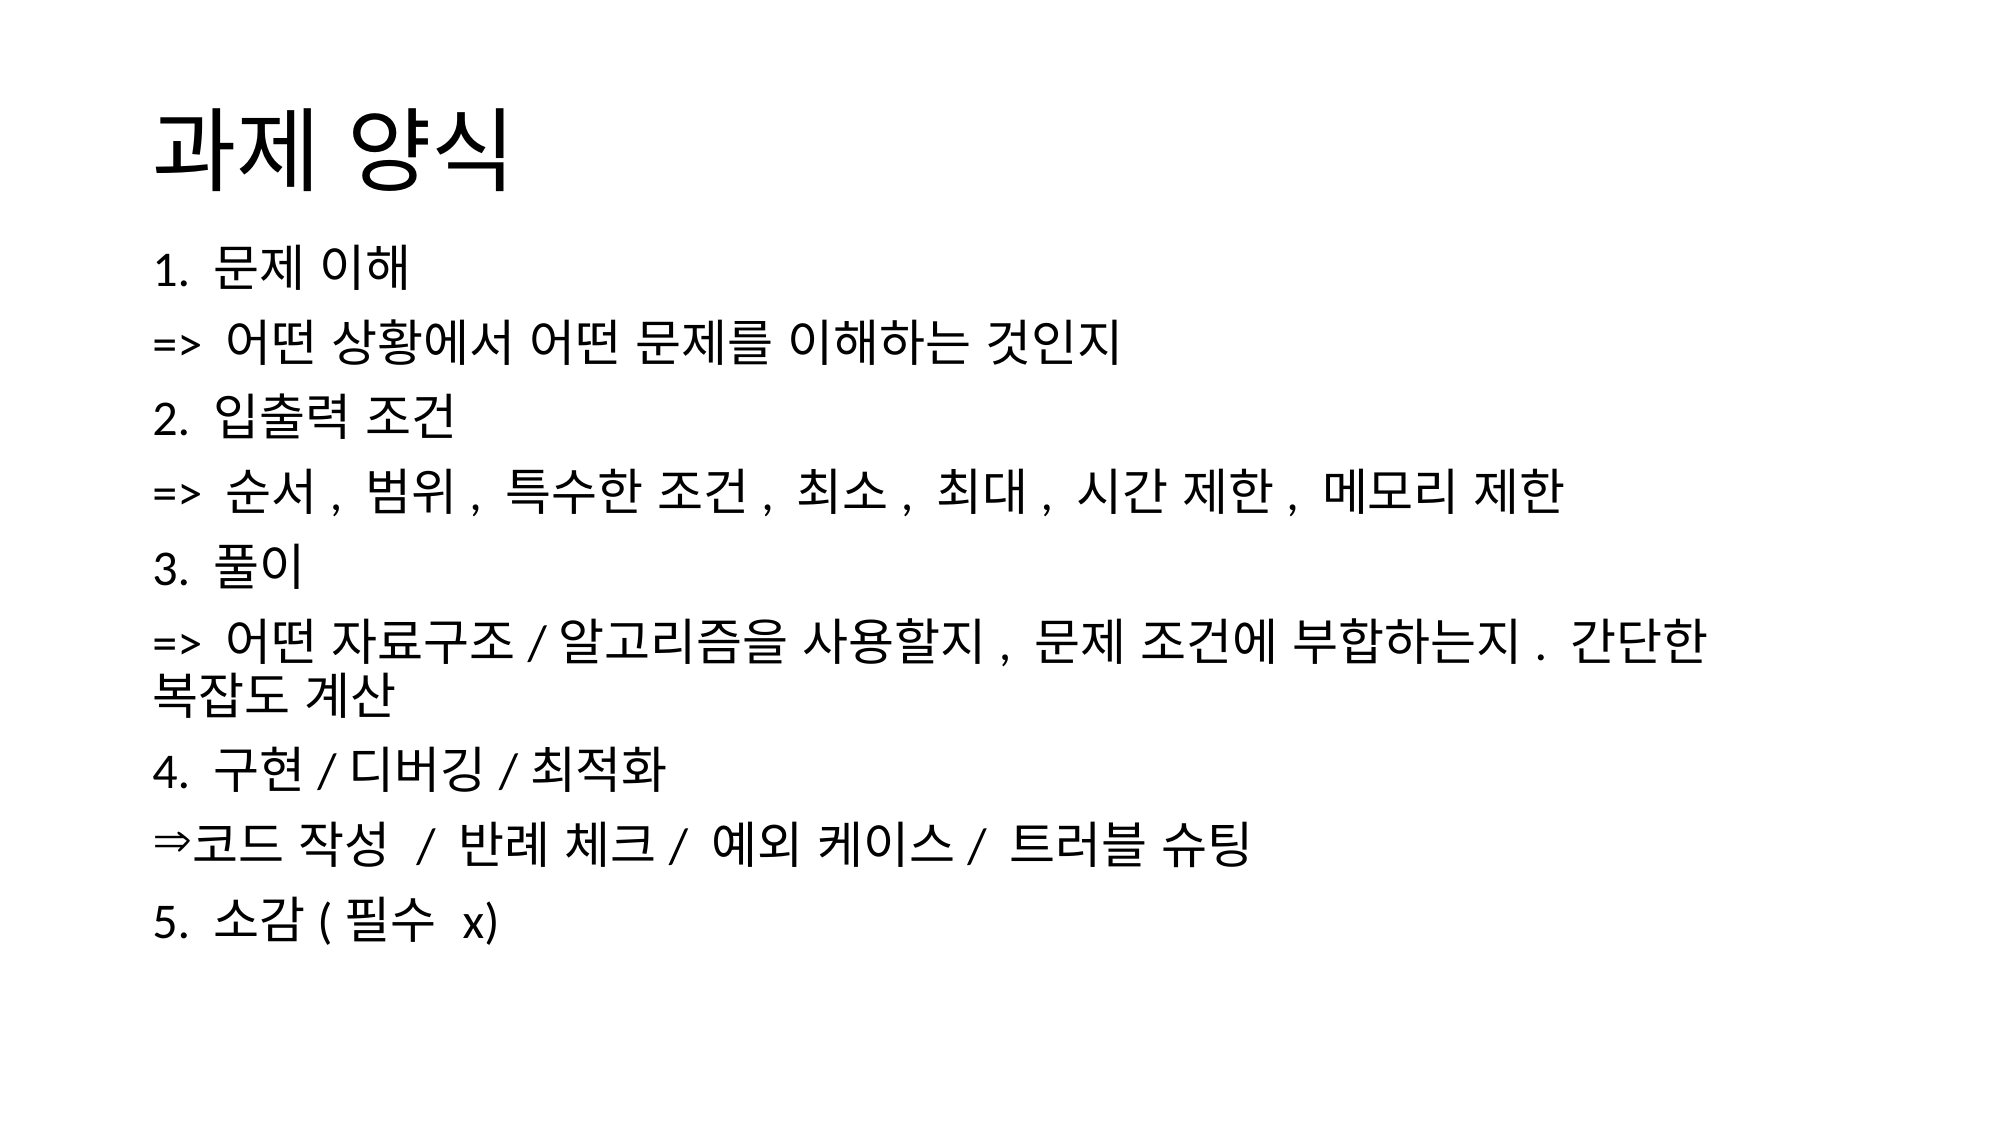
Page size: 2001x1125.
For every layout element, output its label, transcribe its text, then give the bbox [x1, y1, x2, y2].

list 1. 문제 이해 => 어떤 상황에서 어떤 문제를 이해하는 것인지 2. 입출력 조건 => 순서, 범위, 특수한 조건, 최소, 최대, 시간 제한, 메모리 제한 3. 풀이 => 어떤 자료구조/알고리즘을 사용할지, 문제 조건에 부합하는지. 간단한 복잡도 계산 4. 구현/디버깅/최적화 코드 작성 / 반례 체크/ 예외 케이스/ 트러블 슈팅 5. 소감(필수 x) [137, 235, 1863, 1049]
title 과제 양식 [137, 45, 1863, 235]
